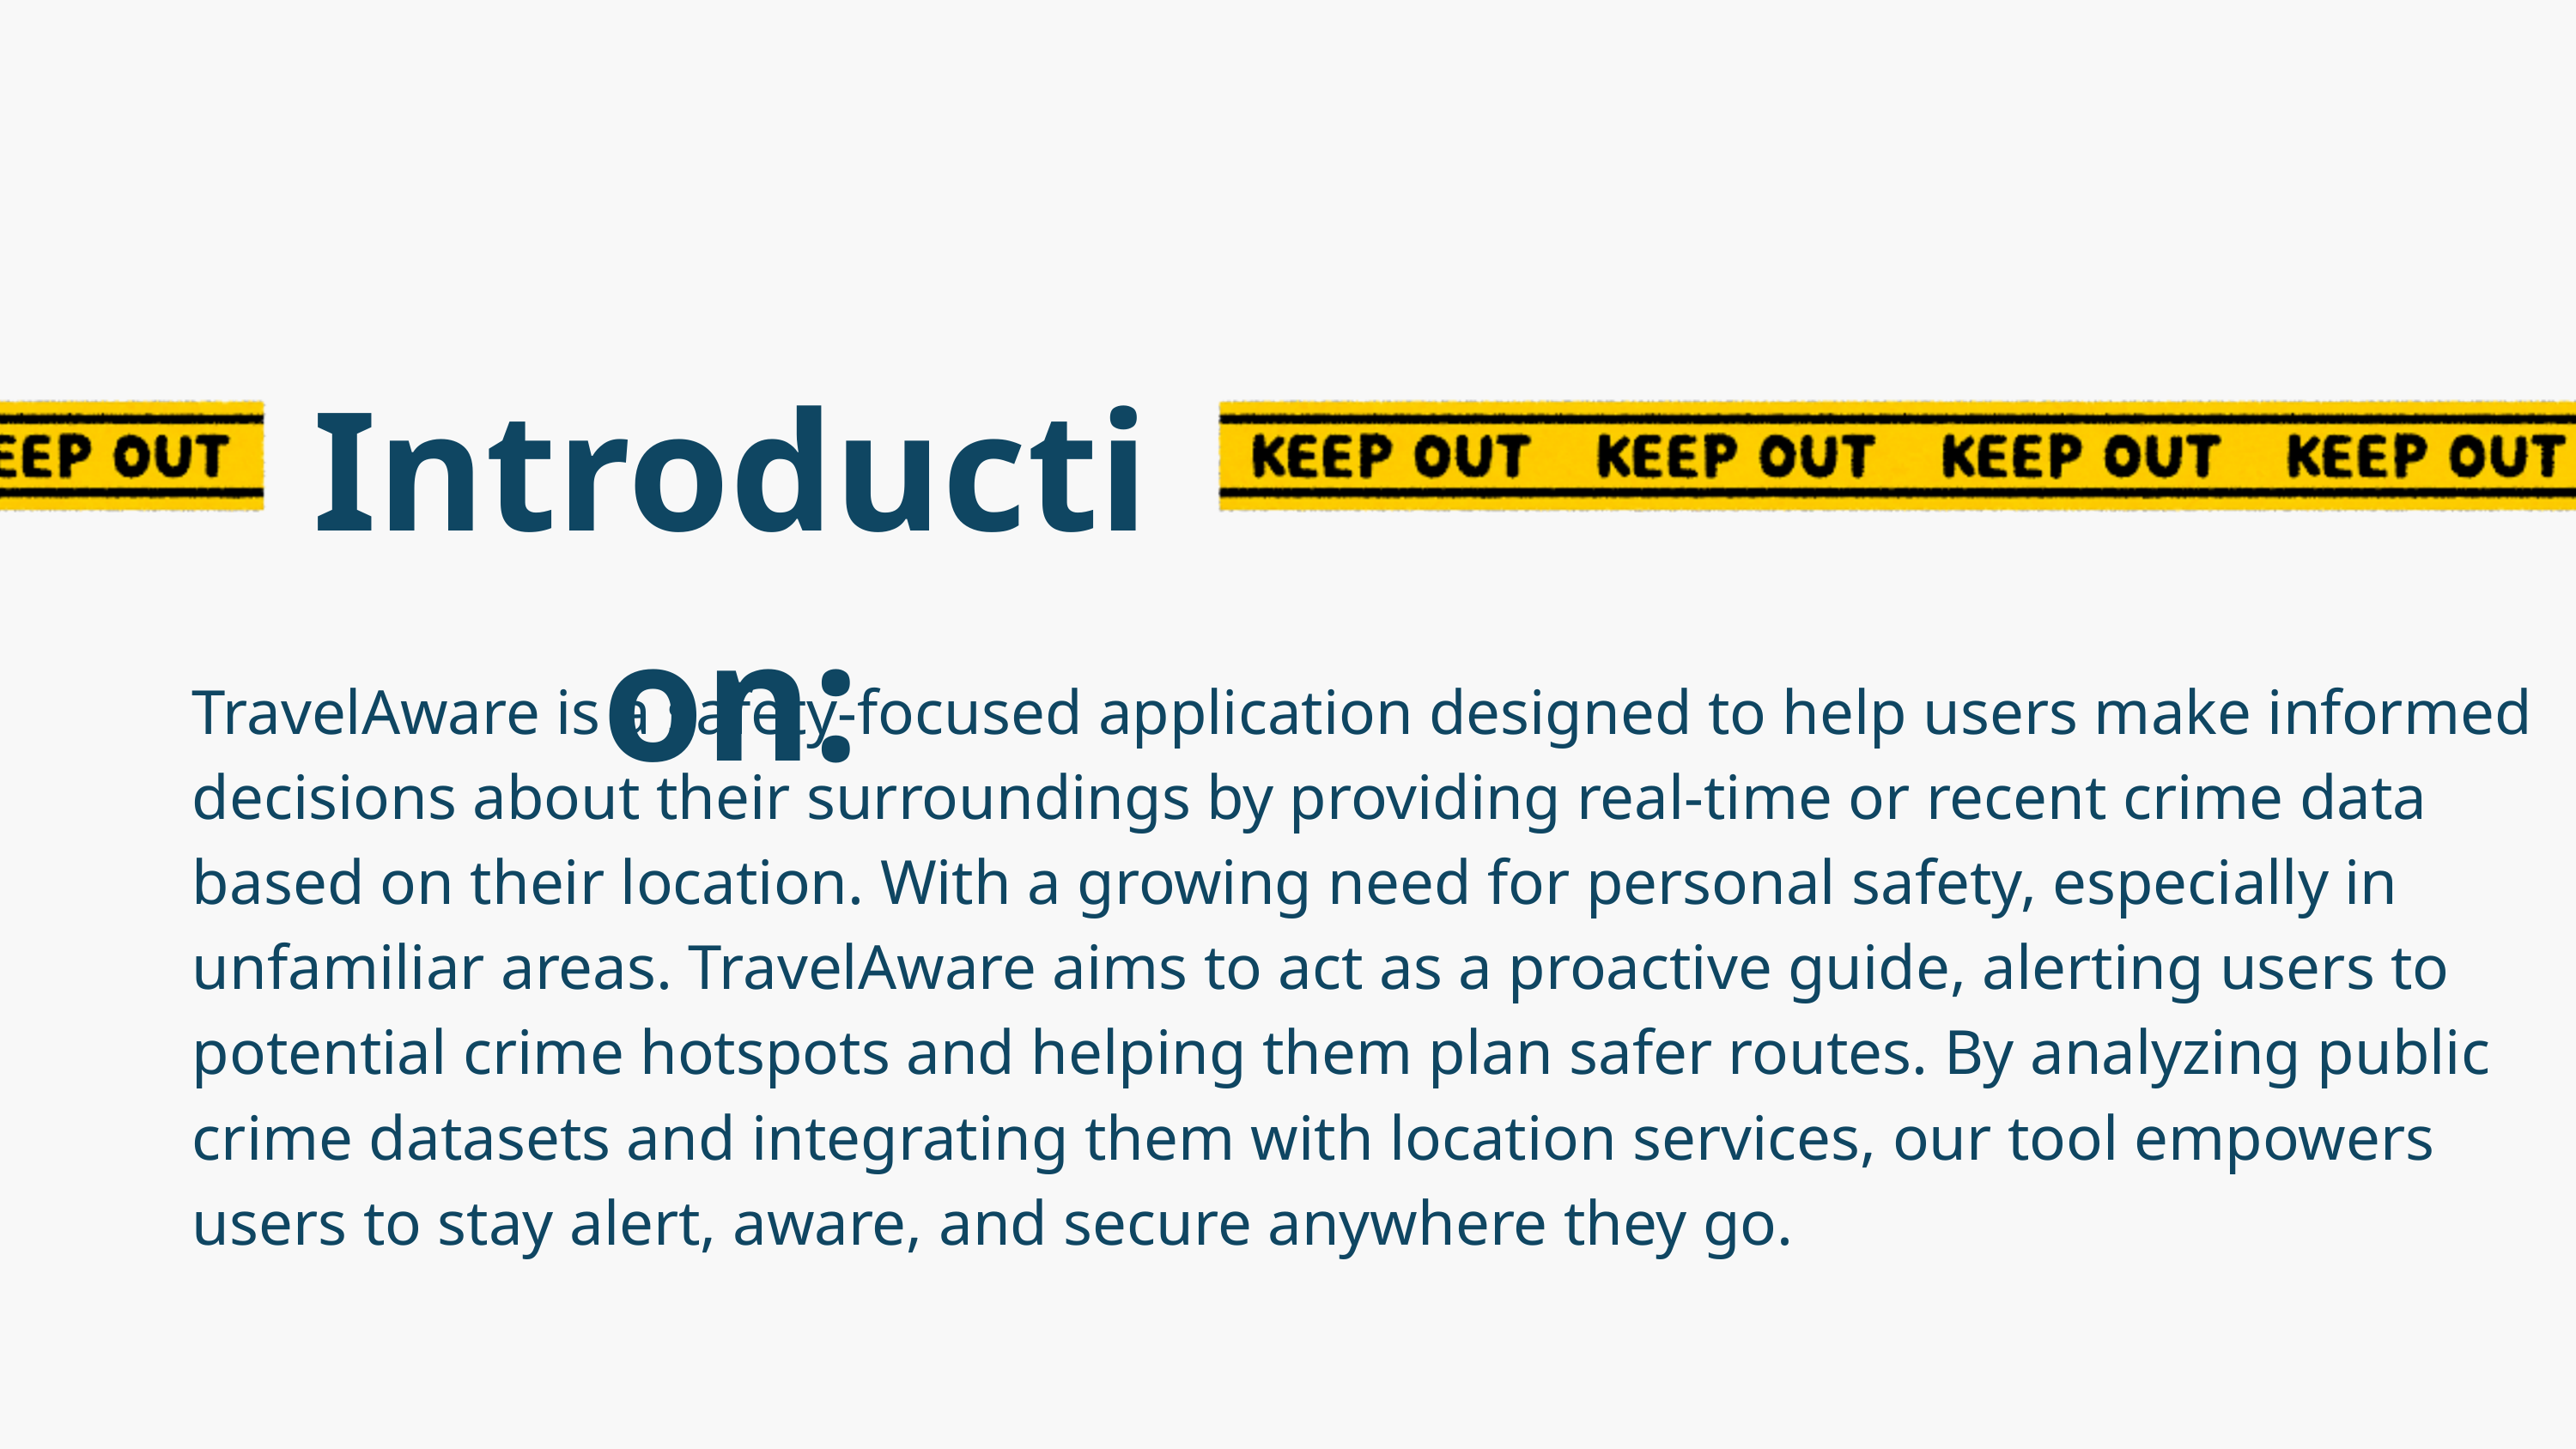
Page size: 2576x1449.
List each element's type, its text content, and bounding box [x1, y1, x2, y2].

text_box TravelAware is a safety-focused application designed to help users make informed decisions about their surroundings by providing real-time or recent crime data based on their location. With a growing need for personal safety, especially in unfamiliar areas. TravelAware aims to act as a proactive guide, alerting users to potential crime hotspots and helping them plan safer routes. By analyzing public crime datasets and integrating them with location services, our tool empowers users to stay alert, aware, and secure anywhere they go. [191, 576, 2576, 1258]
text_box [0, 399, 267, 512]
text_box Introduction: [293, 333, 1170, 794]
text_box [1218, 399, 2576, 512]
